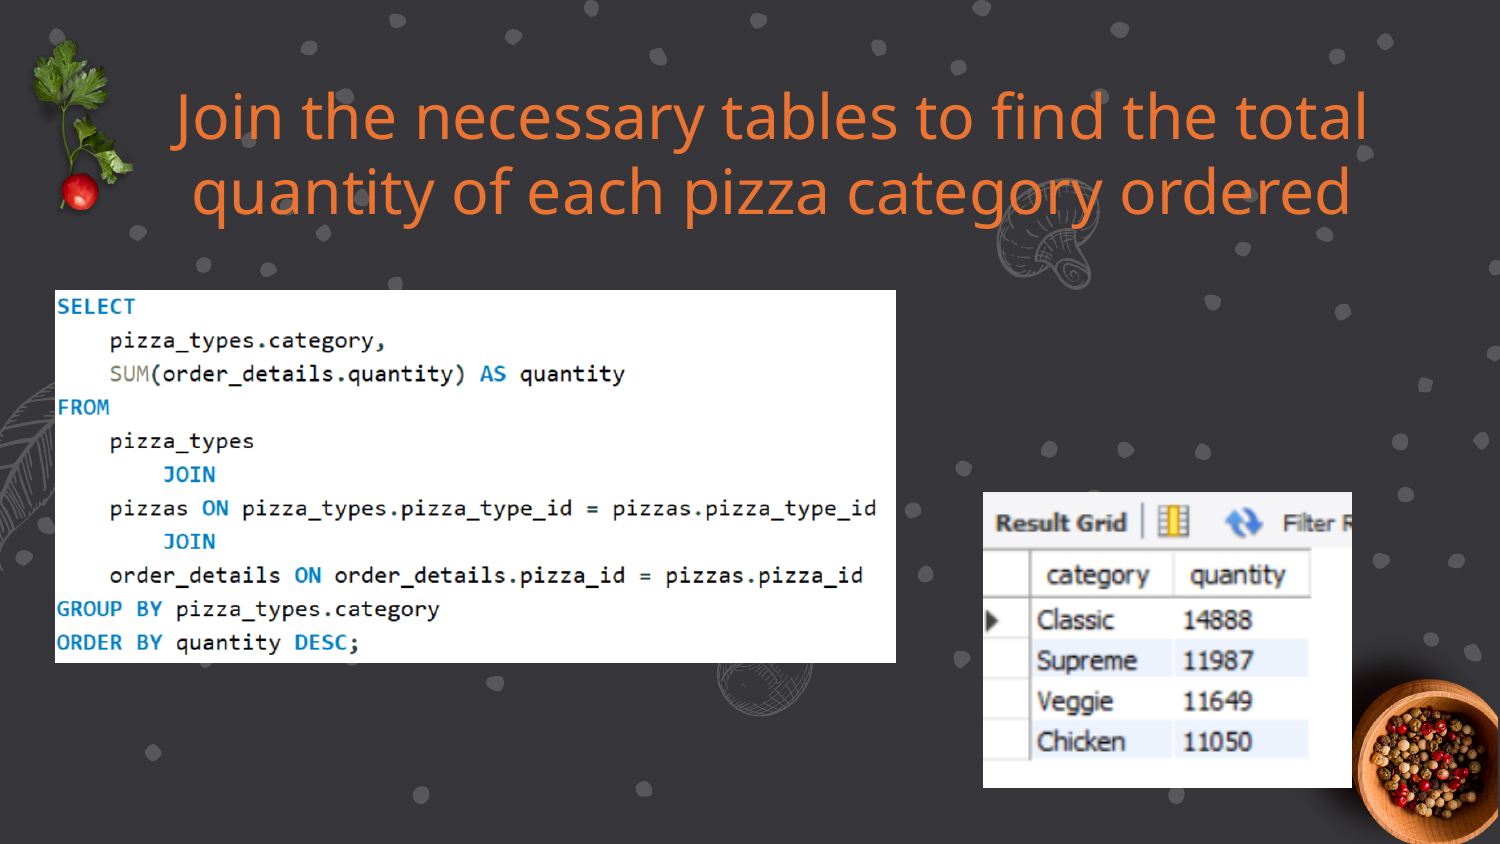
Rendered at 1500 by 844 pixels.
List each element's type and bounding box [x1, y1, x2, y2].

picture [55, 290, 896, 663]
picture [983, 491, 1352, 788]
text_box [24, 35, 1499, 844]
